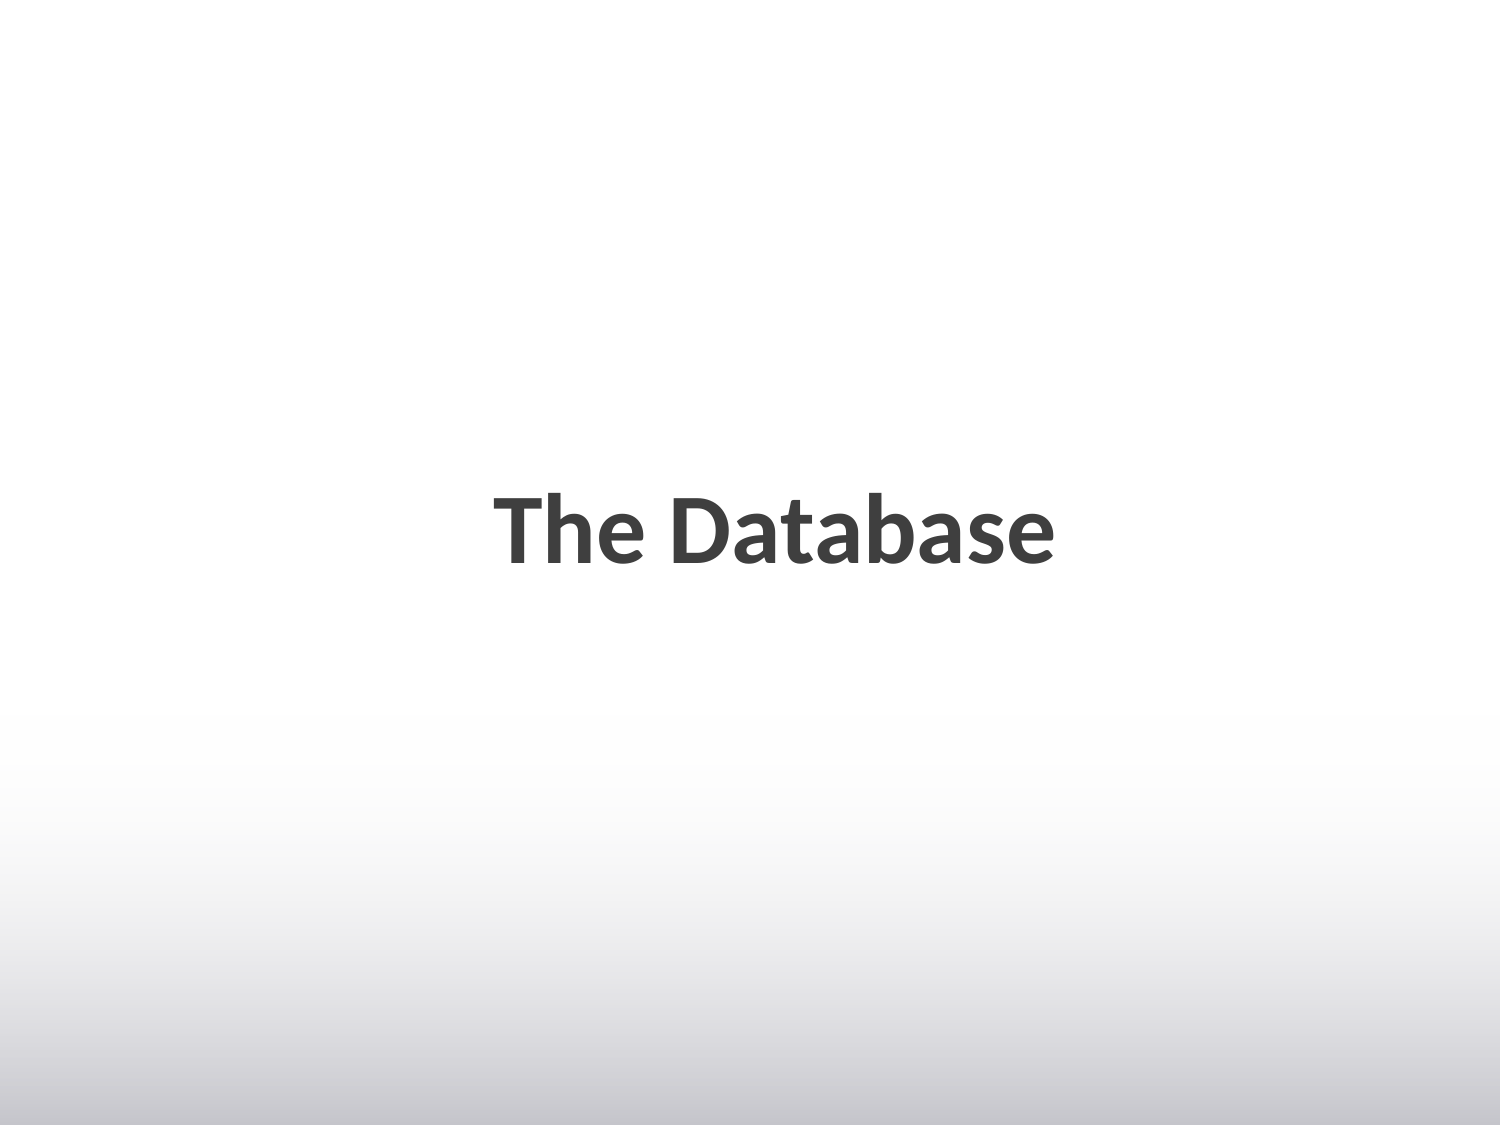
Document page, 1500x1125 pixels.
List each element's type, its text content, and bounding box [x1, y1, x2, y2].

title The Database [111, 345, 1388, 601]
